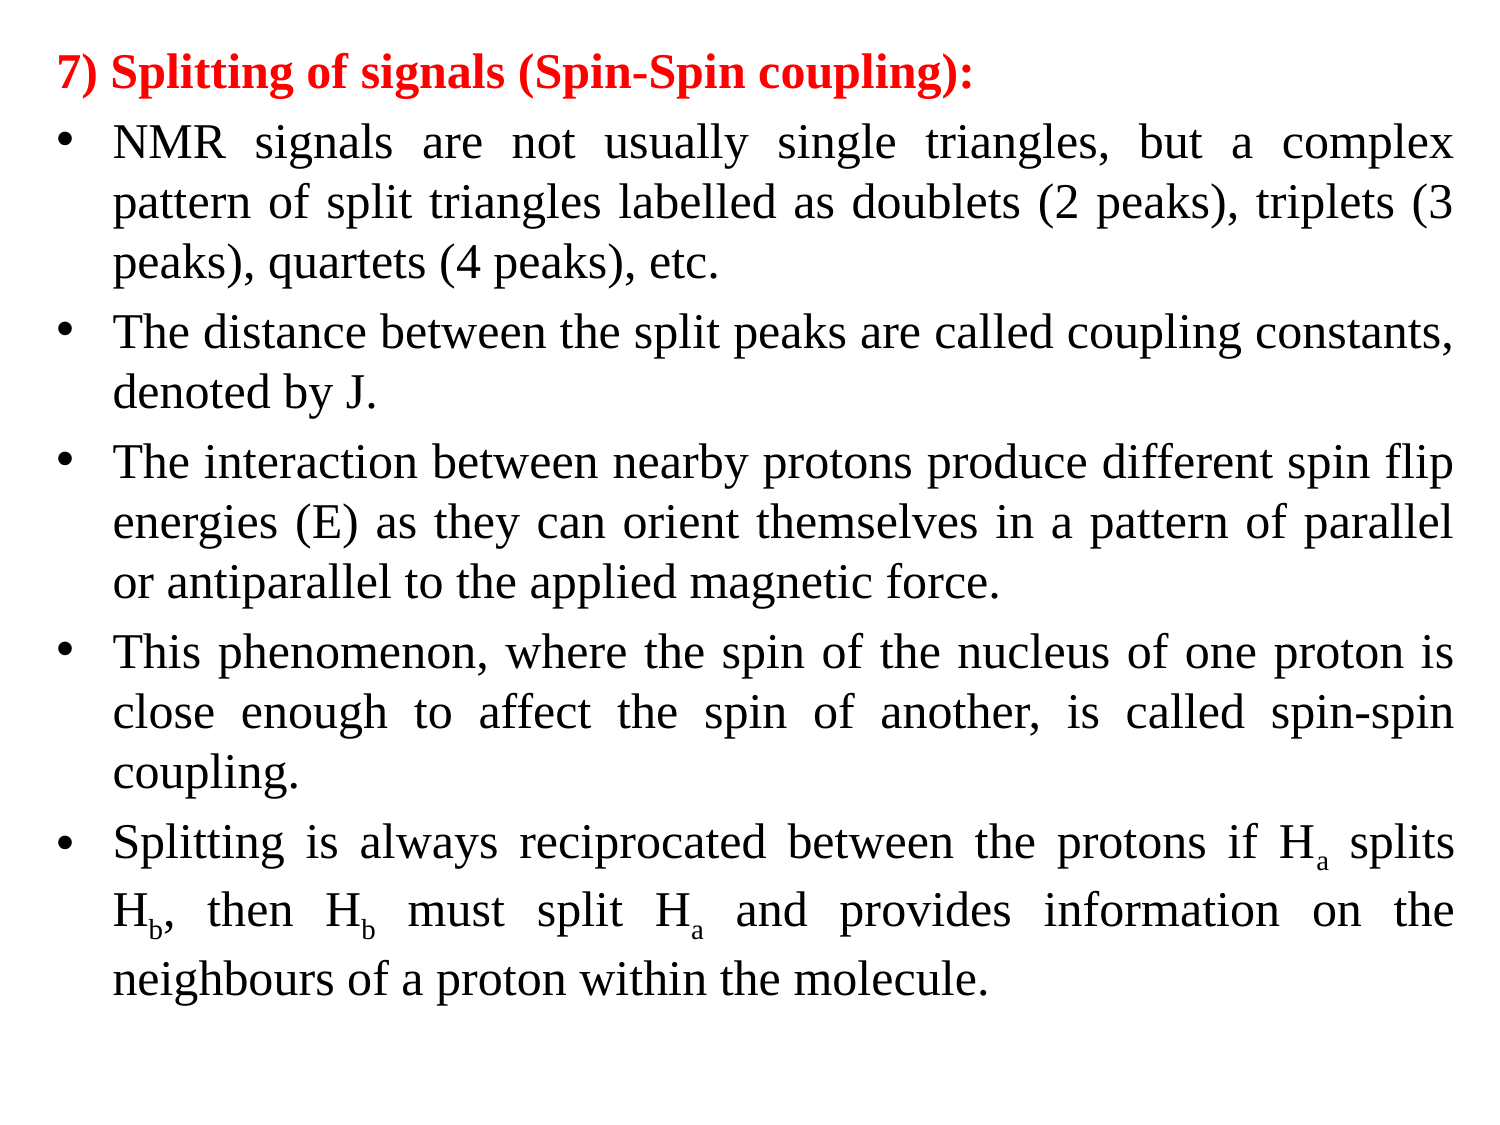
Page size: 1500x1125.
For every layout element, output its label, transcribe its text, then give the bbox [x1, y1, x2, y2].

list 7) Splitting of signals (Spin-Spin coupling): NMR signals are not usually single triangles, but a complex pattern of split triangles labelled as doublets (2 peaks), triplets (3 peaks), quartets (4 peaks), etc. The distance between the split peaks are called coupling constants, denoted by J. The interaction between nearby protons produce different spin flip energies (E) as they can orient themselves in a pattern of parallel or antiparallel to the applied magnetic force. This phenomenon, where the spin of the nucleus of one proton is close enough to affect the spin of another, is called spin-spin coupling. Splitting is always reciprocated between the protons if Ha splits Hb, then Hb must split Ha and provides information on the neighbours of a proton within the molecule. [41, 30, 1471, 1094]
